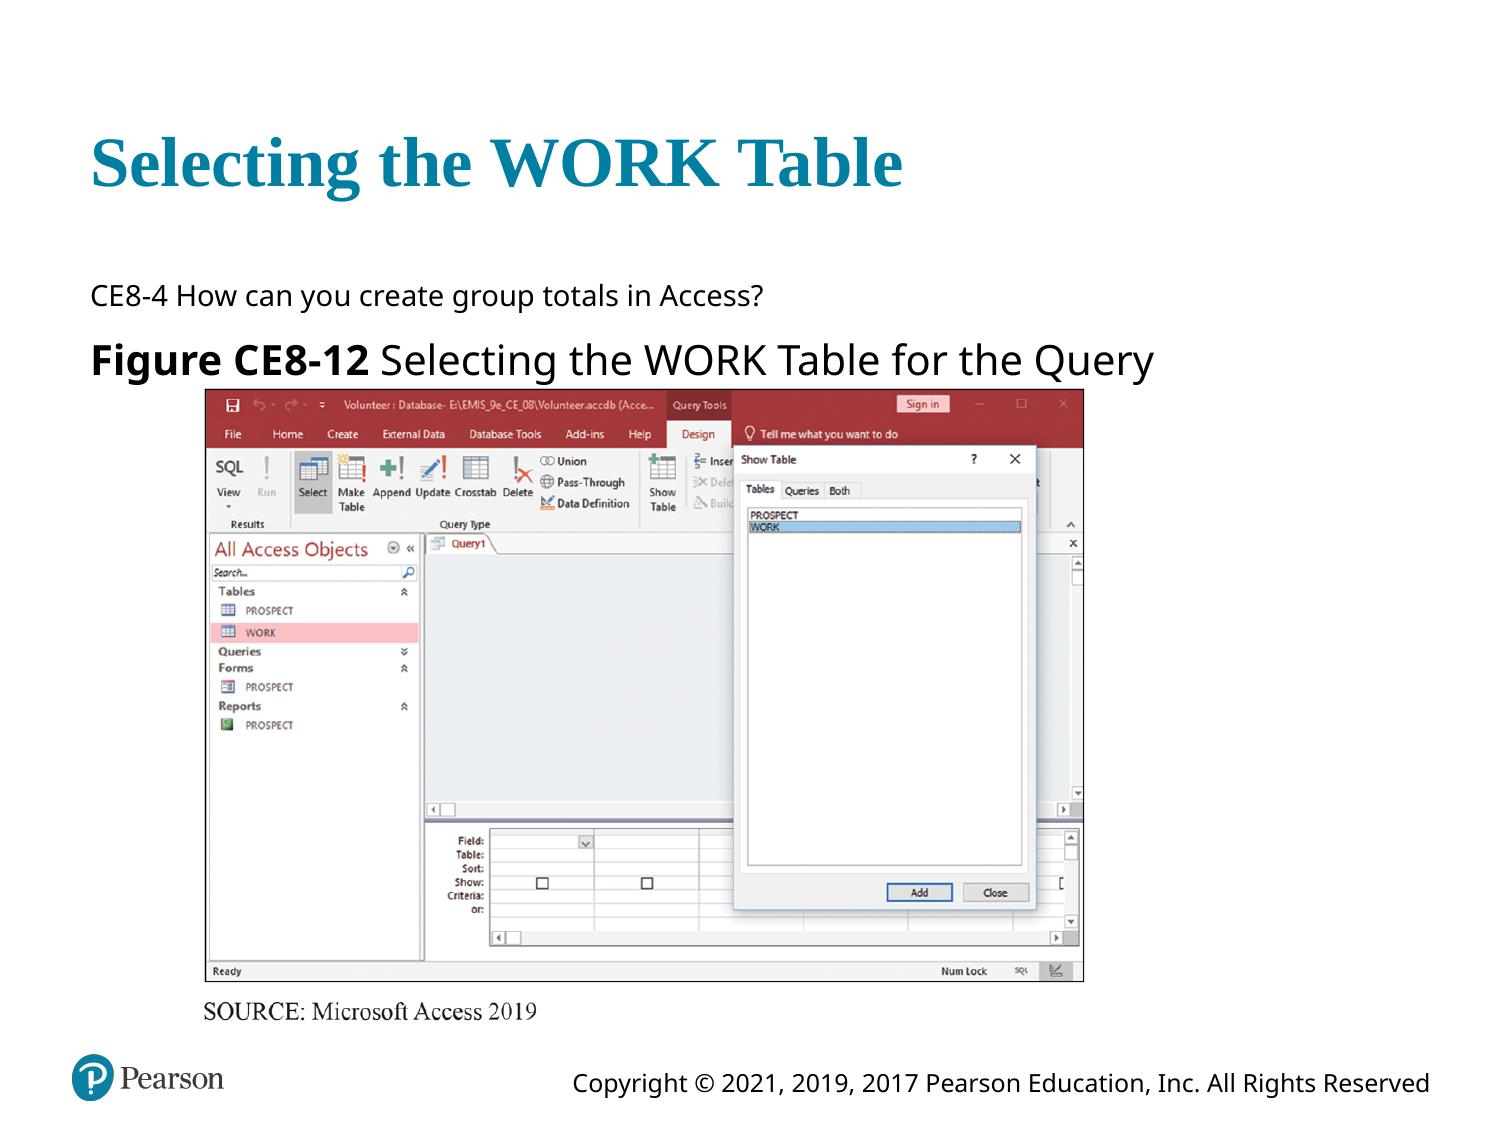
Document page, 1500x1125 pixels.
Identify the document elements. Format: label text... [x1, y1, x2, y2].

picture [72, 1054, 88, 1070]
picture [203, 387, 1086, 1021]
picture [72, 1087, 83, 1101]
title Selecting the WORK Table [75, 35, 1425, 216]
list CE 8-4 How can you create group totals in Access? Figure C E 8-12 Selecting the WORK Table for the Query [75, 262, 1425, 388]
picture [98, 1054, 224, 1101]
picture [80, 1063, 106, 1088]
